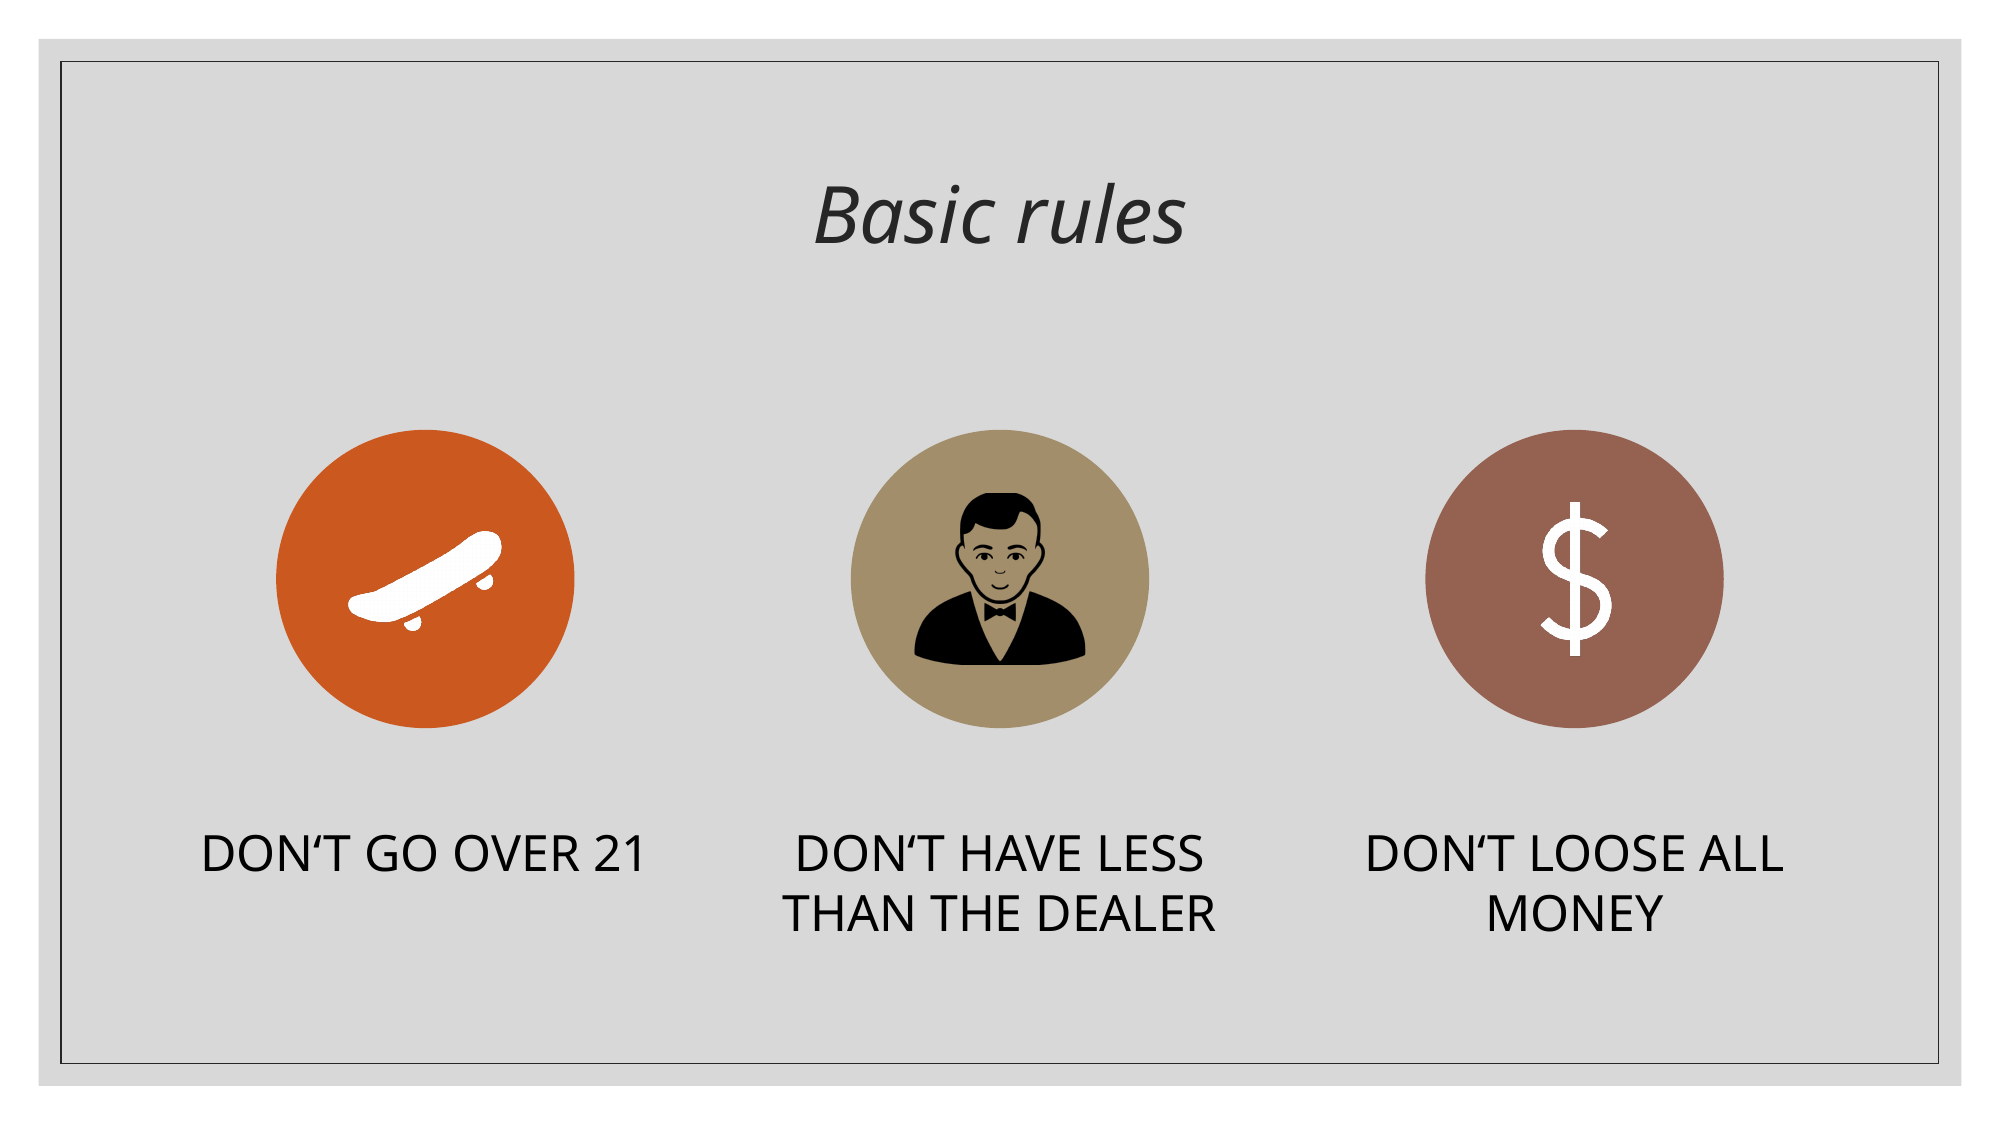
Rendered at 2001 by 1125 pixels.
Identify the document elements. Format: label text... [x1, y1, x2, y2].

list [174, 378, 1825, 991]
title Basic rules [174, 105, 1825, 331]
